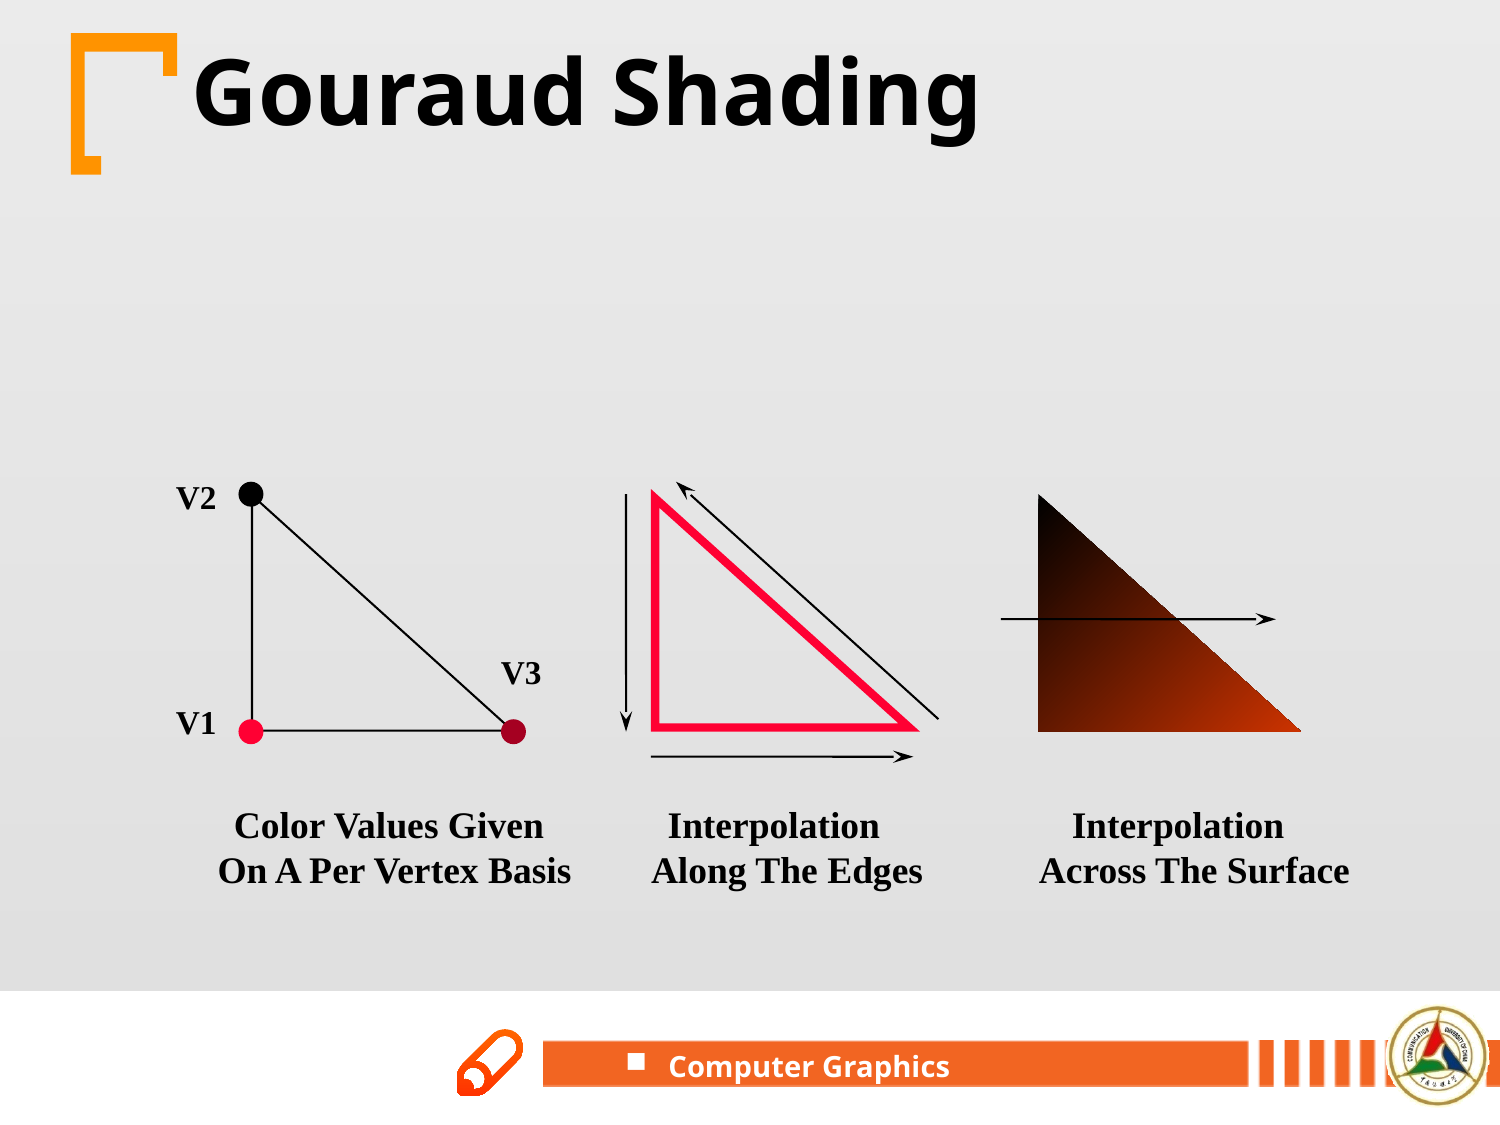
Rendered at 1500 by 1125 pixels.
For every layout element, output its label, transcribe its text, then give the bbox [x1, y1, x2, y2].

text_box [675, 481, 696, 501]
text_box [1038, 620, 1301, 732]
text_box [251, 503, 504, 731]
text_box [500, 719, 526, 745]
text_box [1255, 613, 1276, 626]
text_box [619, 711, 633, 732]
text_box [655, 498, 910, 728]
picture [543, 997, 1500, 1111]
text_box Interpolation Along The Edges [636, 793, 939, 899]
text_box V2 [160, 468, 232, 524]
text_box Interpolation Across The Surface [1023, 793, 1366, 899]
text_box [892, 750, 914, 763]
text_box [238, 719, 264, 745]
text_box Color Values Given On A Per Vertex Basis [202, 793, 588, 899]
text_box V3 [485, 643, 557, 699]
text_box [238, 481, 264, 507]
text_box [1038, 494, 1177, 619]
title Gouraud Shading [176, 39, 1459, 165]
text_box V1 [160, 693, 232, 749]
